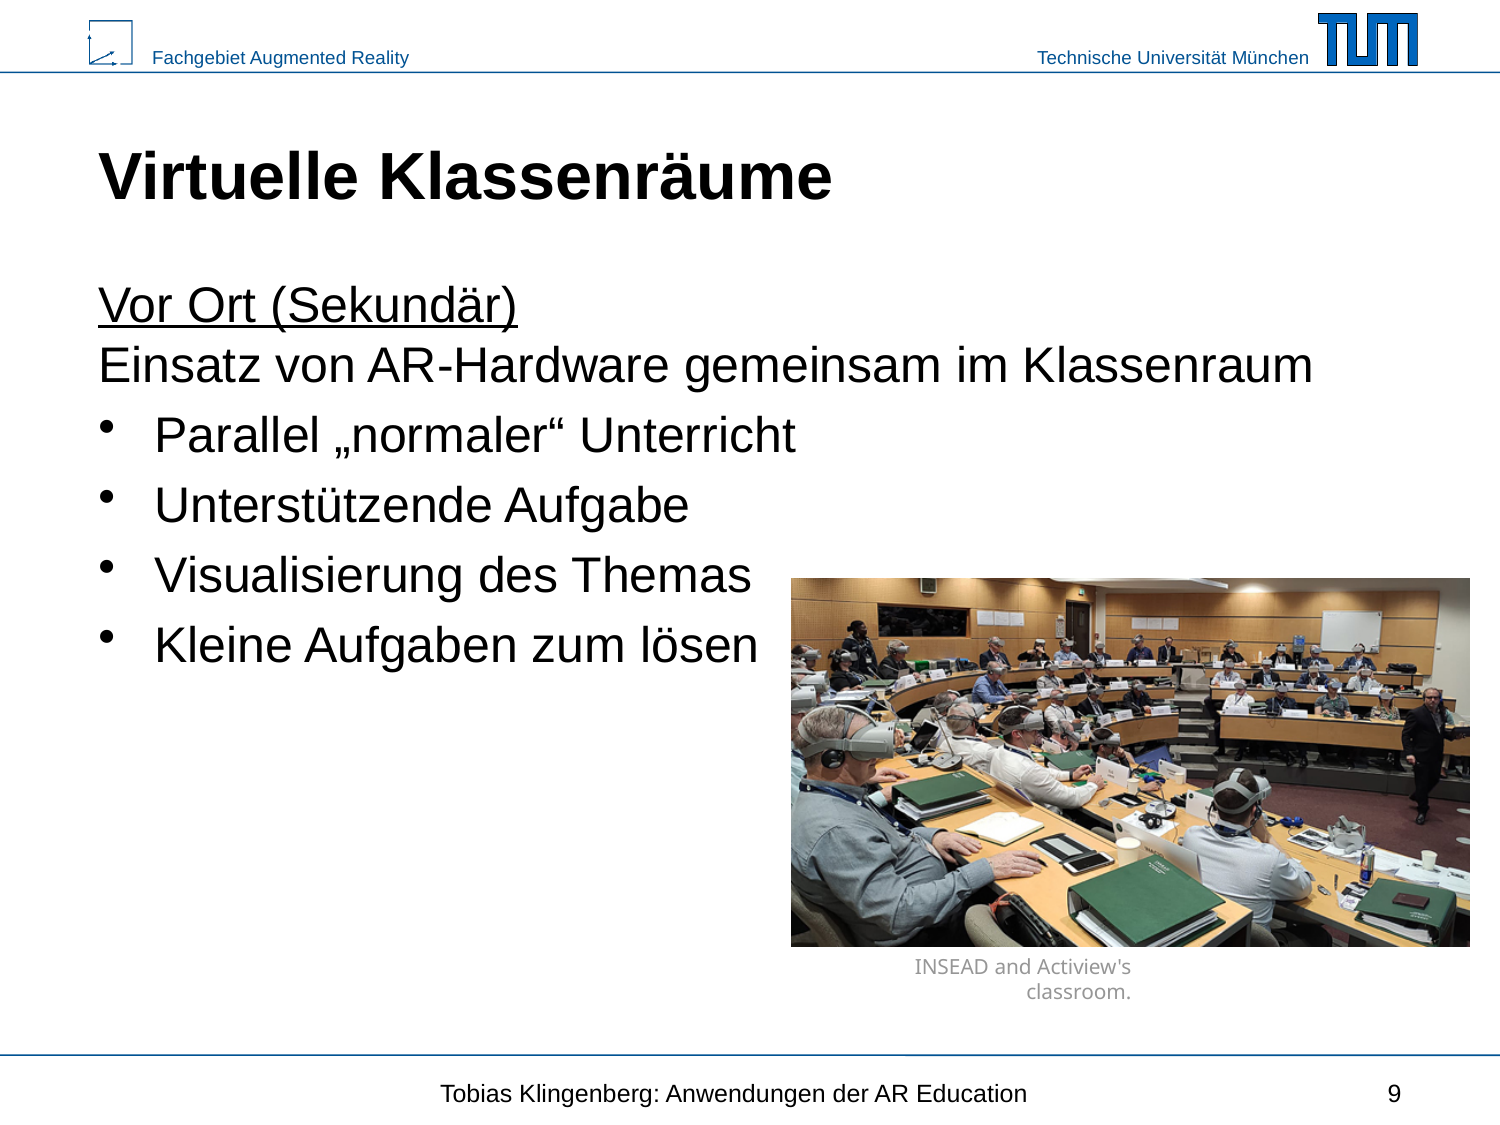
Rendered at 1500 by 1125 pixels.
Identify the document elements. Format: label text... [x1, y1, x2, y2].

text_box INSEAD and Actiview's classroom. [791, 954, 1147, 1011]
picture [83, 14, 136, 68]
picture [790, 578, 1470, 947]
slide_number 9 [1103, 1067, 1417, 1118]
title Virtuelle Klassenräume [83, 120, 1417, 221]
footer Tobias Klingenberg: Anwendungen der AR Education [424, 1067, 1103, 1118]
list Vor Ort (Sekundär) Einsatz von AR-Hardware gemeinsam im Klassenraum Parallel „normaler“ Unterricht Unterstützende Aufgabe Visualisierung des Themas Kleine Aufgaben zum lösen [83, 264, 1417, 1013]
